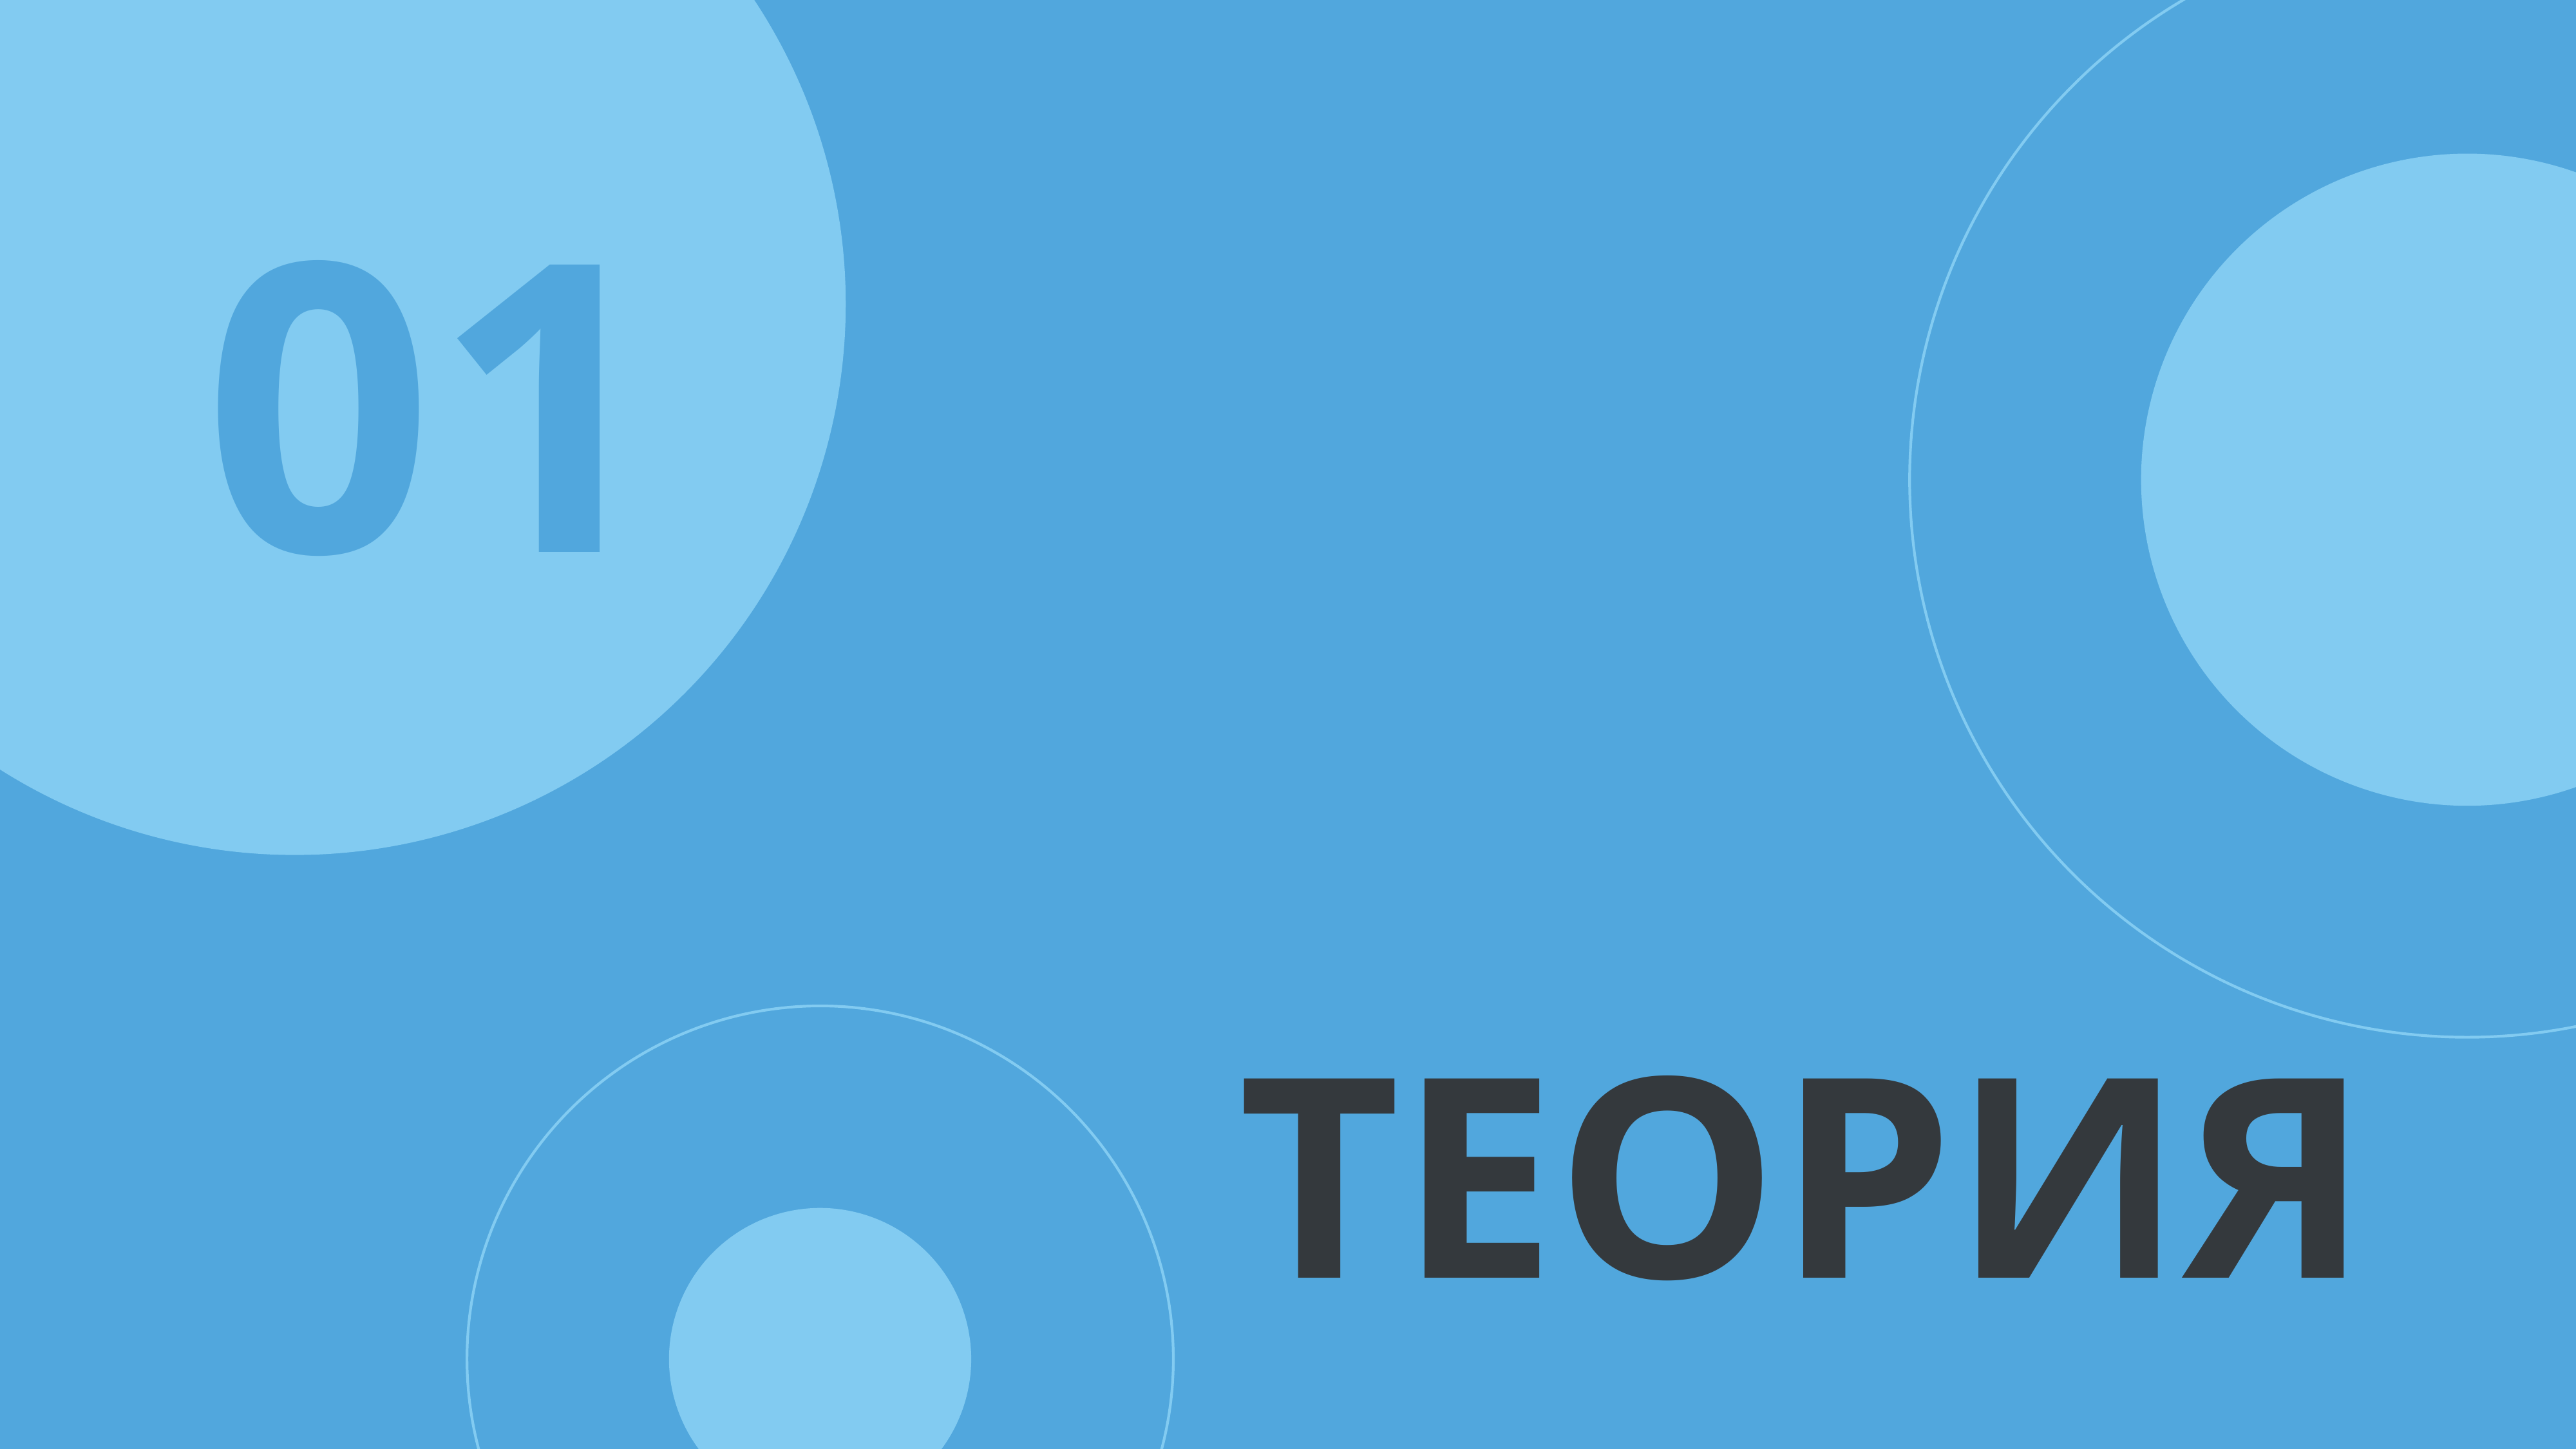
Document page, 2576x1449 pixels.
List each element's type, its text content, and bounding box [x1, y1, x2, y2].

text_box [0, 0, 2576, 1449]
text_box 01 [199, 238, 1059, 634]
text_box [1909, 0, 2576, 1037]
text_box ТЕОРИЯ [1234, 1059, 2576, 1325]
text_box [0, 0, 842, 855]
text_box [467, 1005, 1173, 1449]
